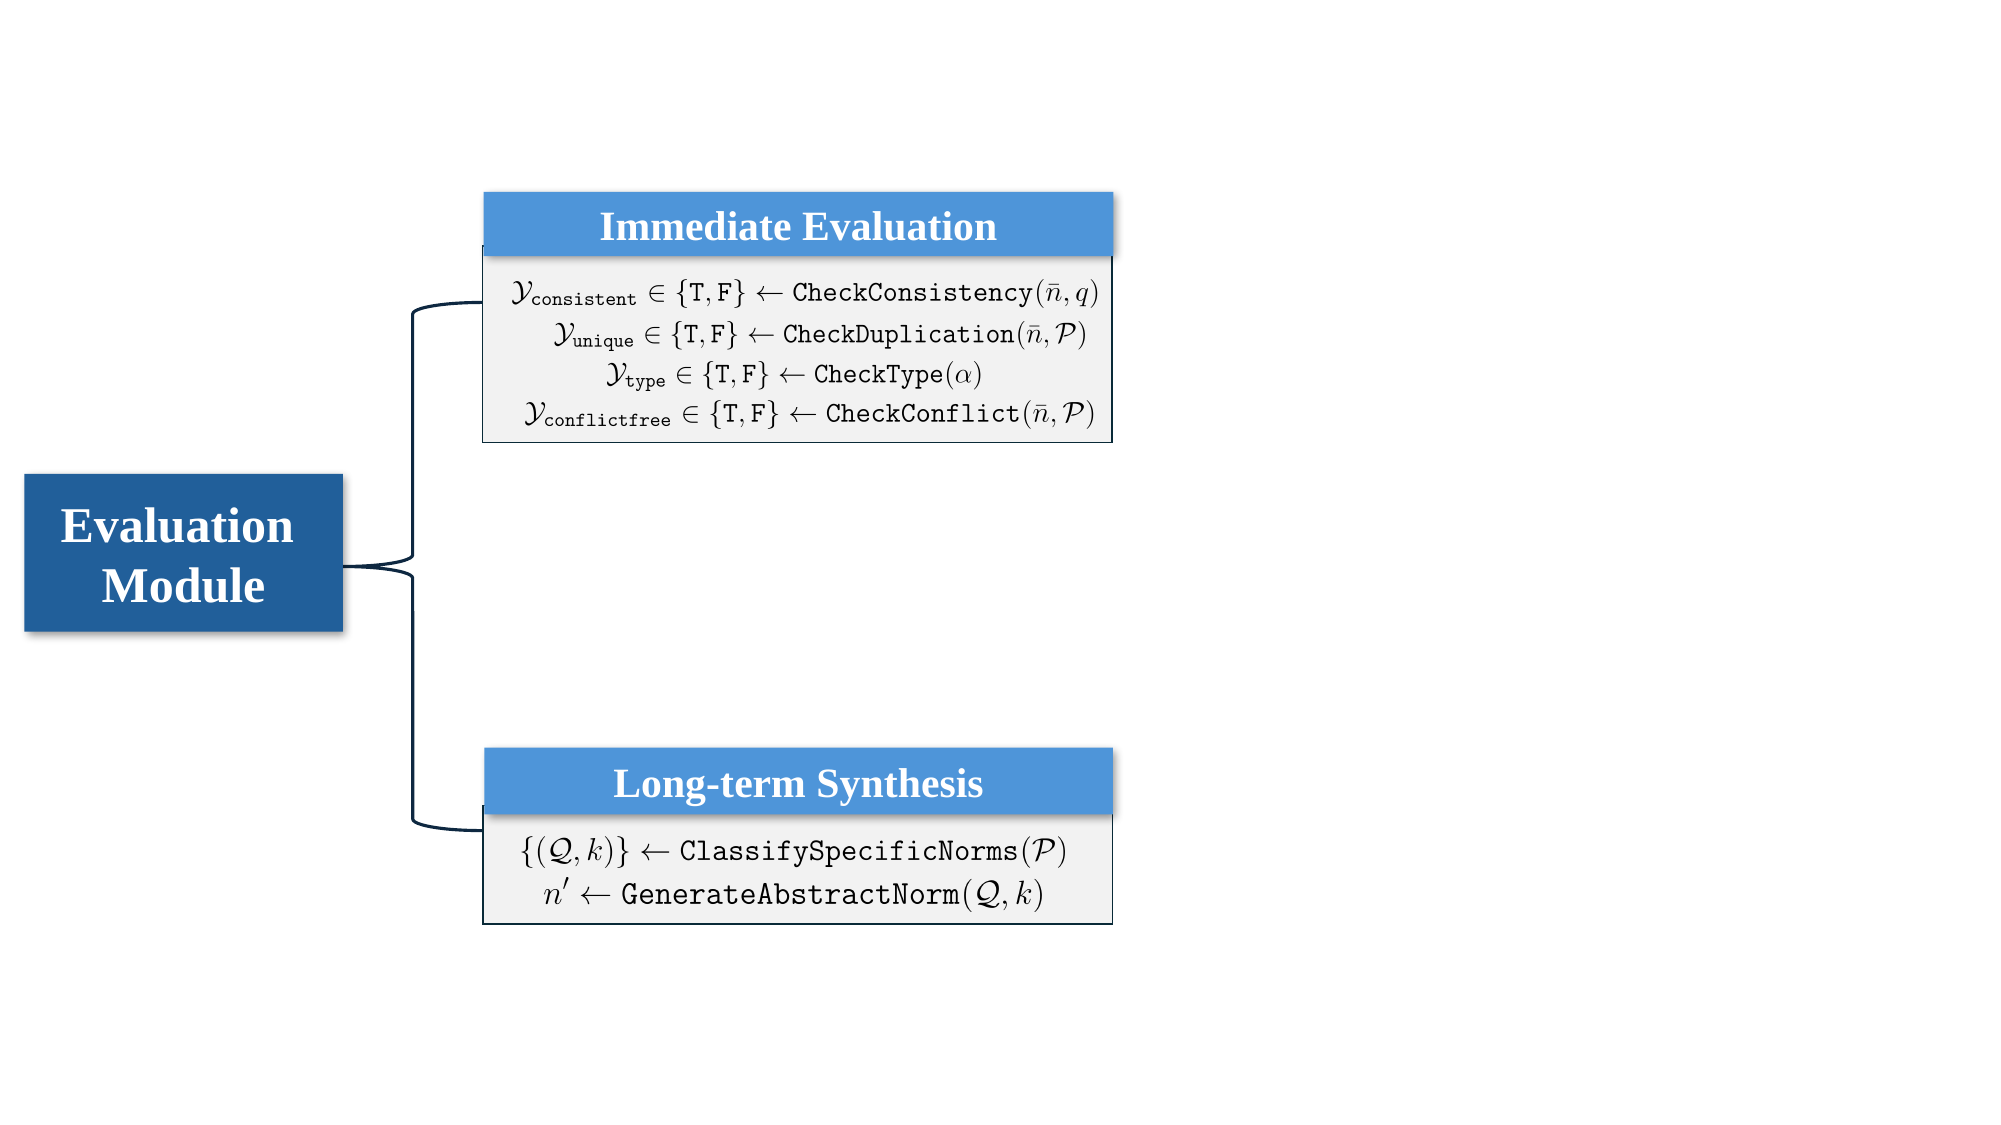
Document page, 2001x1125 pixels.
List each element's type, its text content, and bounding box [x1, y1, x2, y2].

text_box Evaluation Module [24, 473, 343, 632]
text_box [481, 191, 1114, 444]
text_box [482, 747, 1114, 925]
text_box [353, 300, 483, 833]
